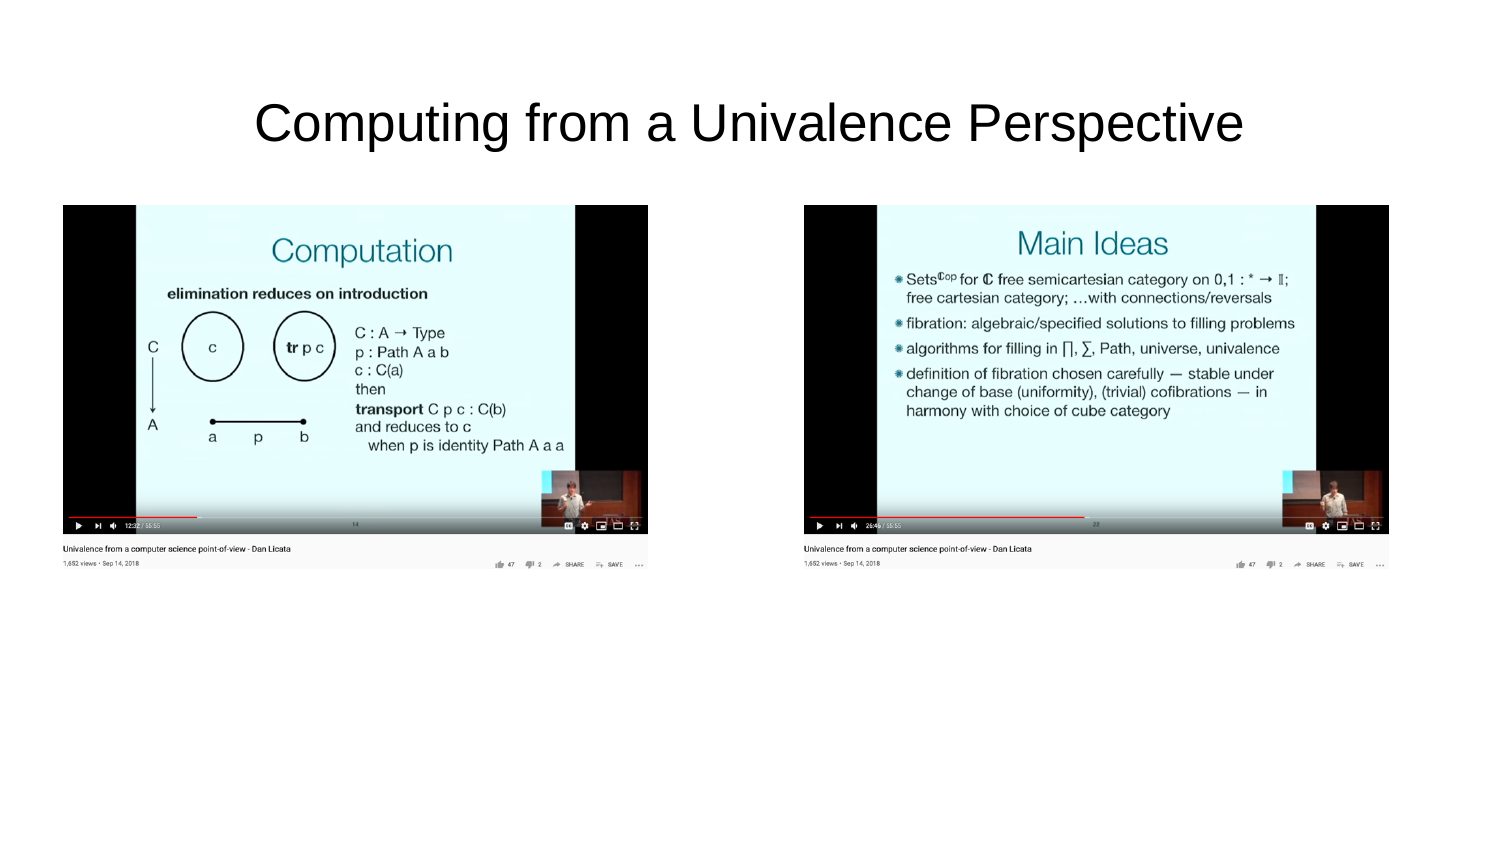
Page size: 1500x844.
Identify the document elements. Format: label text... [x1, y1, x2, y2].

title Computing from a Univalence Perspective [51, 72, 1449, 167]
picture [804, 205, 1390, 570]
picture [62, 205, 648, 570]
